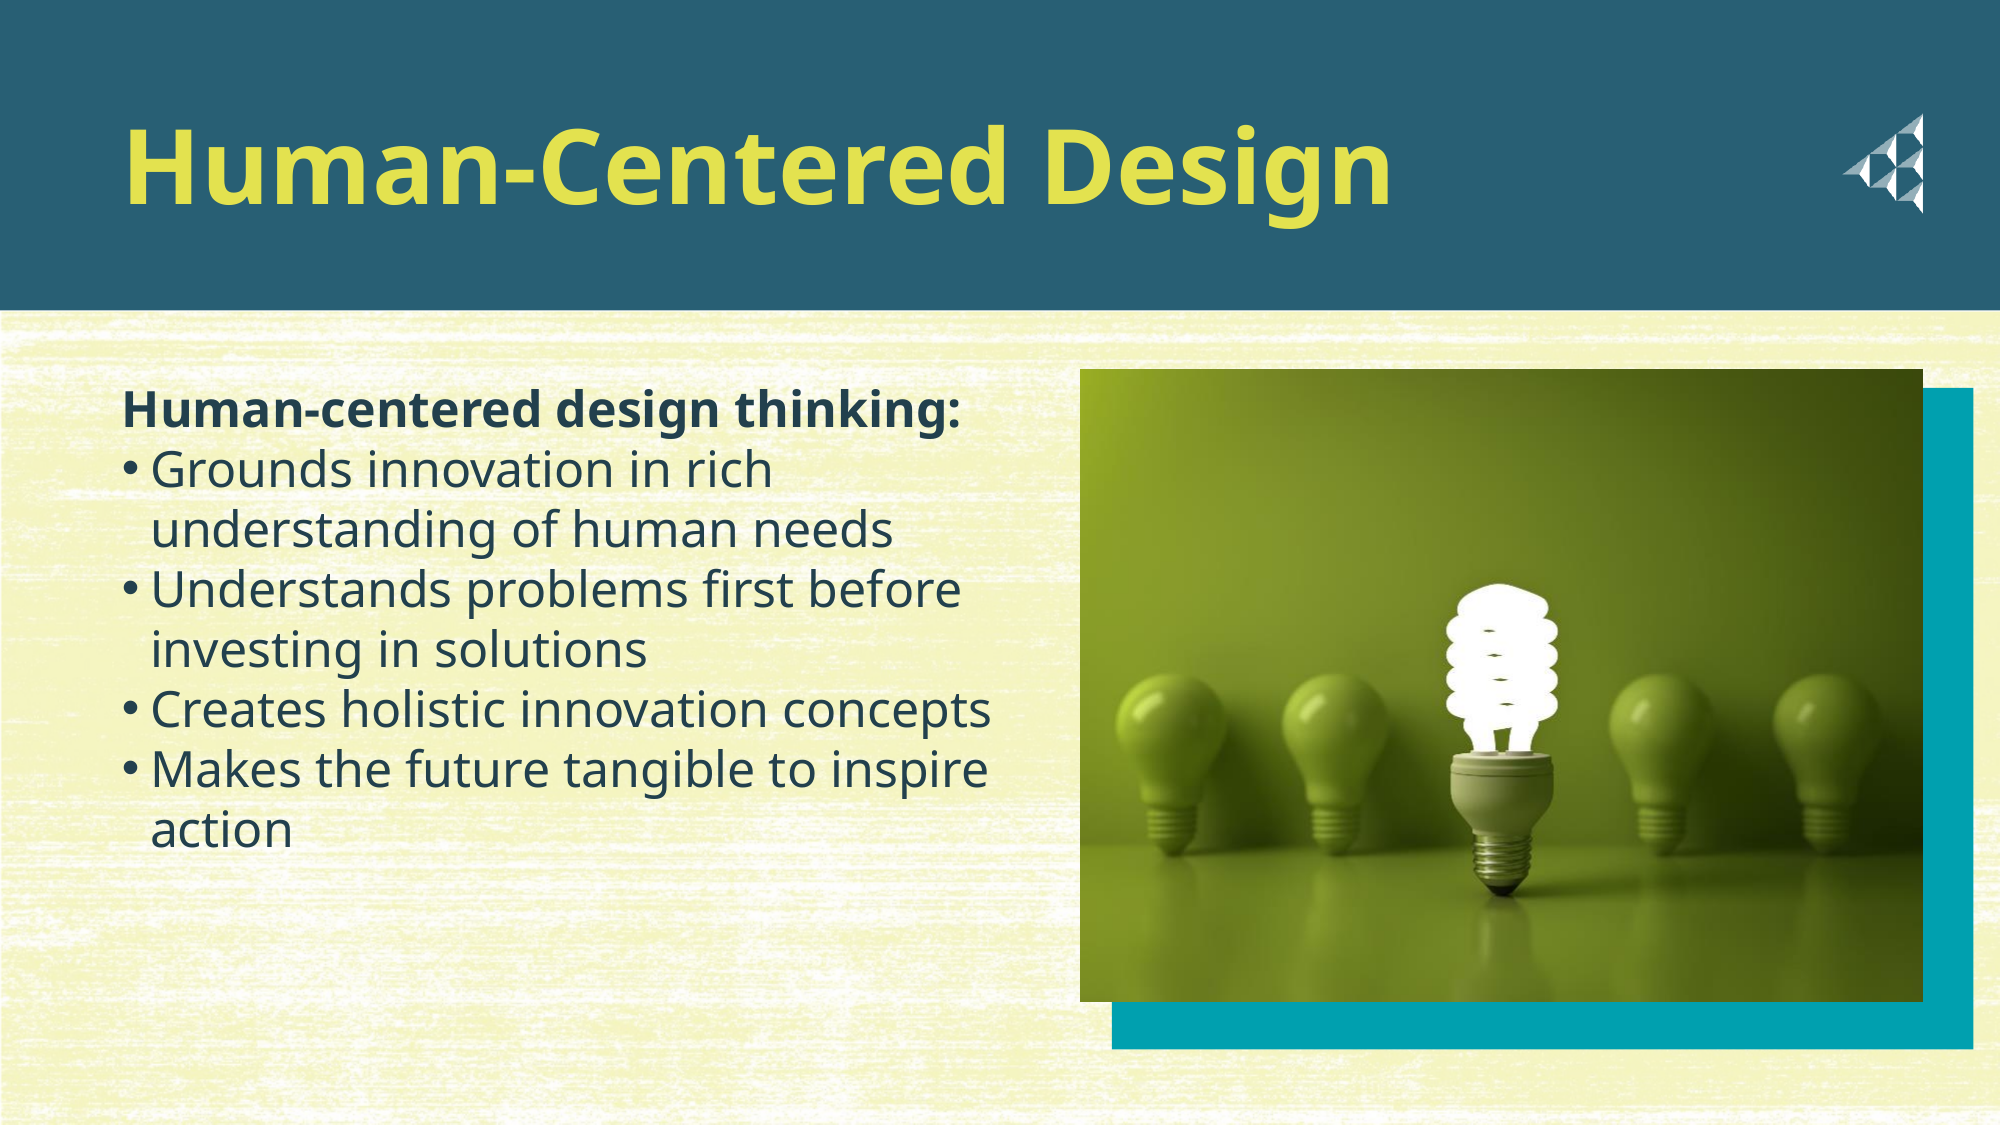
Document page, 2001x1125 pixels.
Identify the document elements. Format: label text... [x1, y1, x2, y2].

text_box [1111, 387, 1974, 1050]
picture [1080, 369, 1923, 1002]
list Human-centered design thinking: Grounds innovation in rich understanding of human needs Understands problems first before investing in solutions Creates holistic innovation concepts Makes the future tangible to inspire action [106, 369, 1015, 1032]
title Human-Centered Design [106, 112, 1923, 213]
